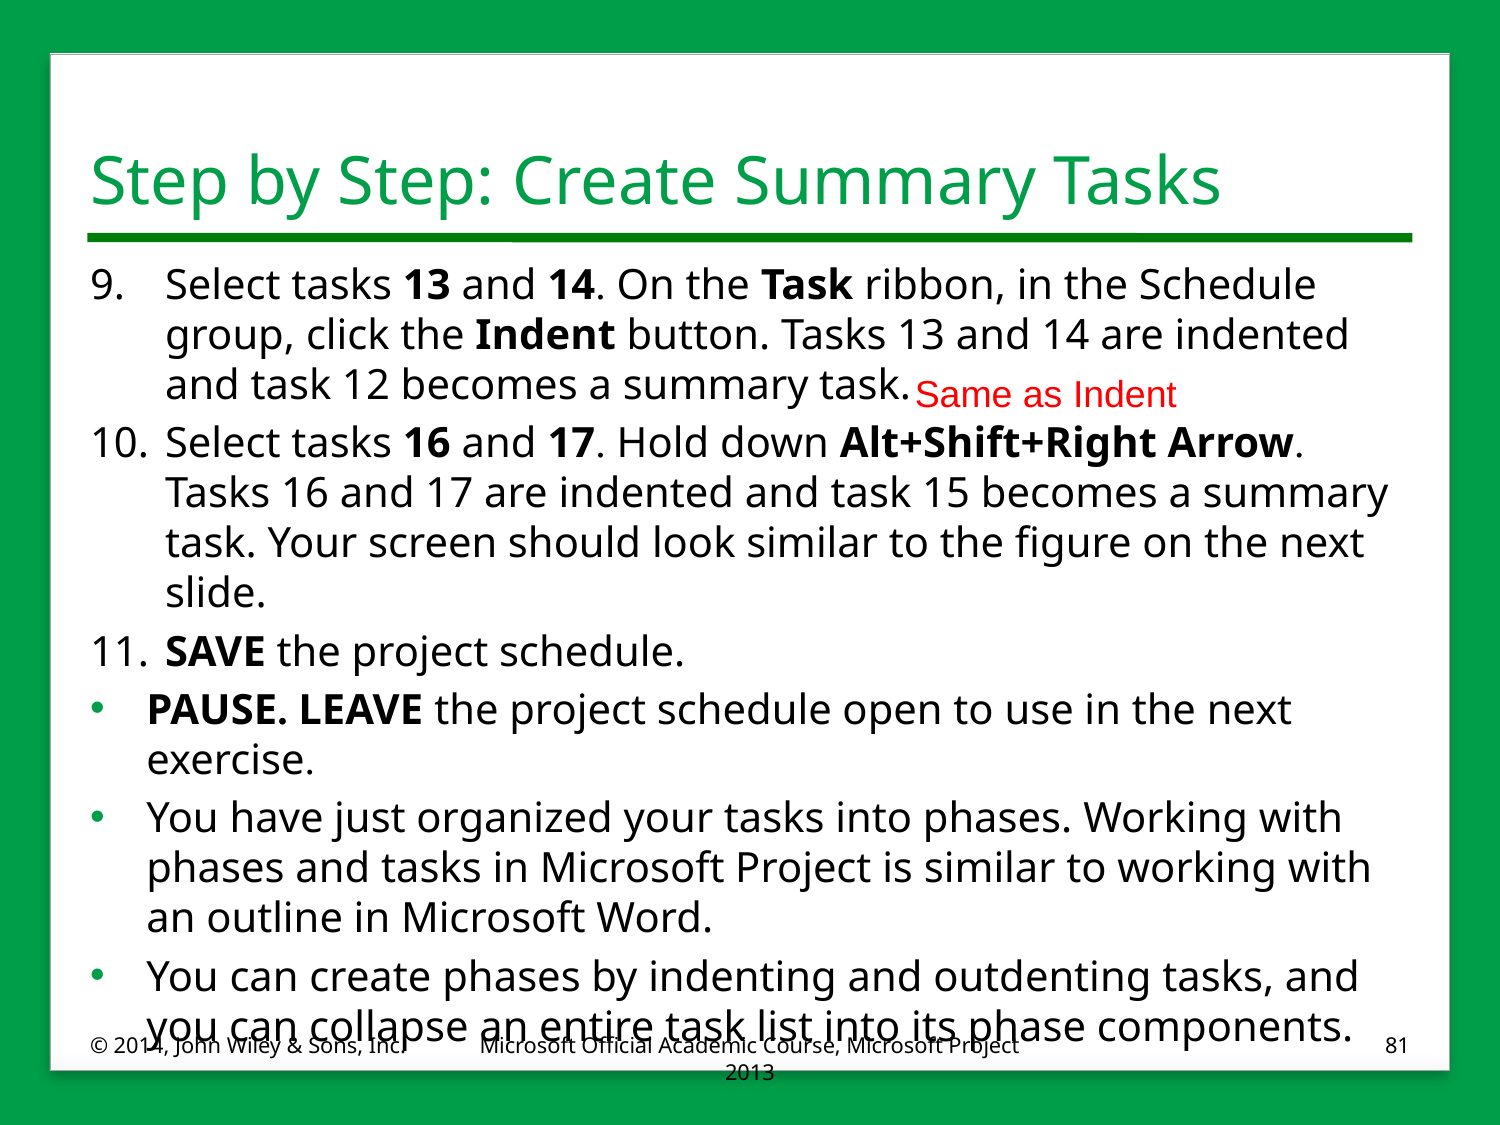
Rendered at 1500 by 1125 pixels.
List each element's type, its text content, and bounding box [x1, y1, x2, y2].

list 9. Select tasks 13 and 14. On the Task ribbon, in the Schedule group, click the Indent button. Tasks 13 and 14 are indented and task 12 becomes a summary task. 10. Select tasks 16 and 17. Hold down Alt+Shift+Right Arrow. Tasks 16 and 17 are indented and task 15 becomes a summary task. Your screen should look similar to the figure on the next slide. 11. SAVE the project schedule. PAUSE. LEAVE the project schedule open to use in the next exercise. You have just organized your tasks into phases. Working with phases and tasks in Microsoft Project is similar to working with an outline in Microsoft Word. You can create phases by indenting and outdenting tasks, and you can collapse an entire task list into its phase components. [75, 249, 1425, 1063]
title Step by Step: Create Summary Tasks [74, 74, 1426, 226]
text_box Same as Indent [899, 362, 1200, 423]
footer Microsoft Official Academic Course, Microsoft Project 2013 [449, 1024, 1051, 1103]
slide_number © 2014, John Wiley & Sons, Inc. [74, 1024, 426, 1103]
slide_number 81 [1074, 1024, 1426, 1103]
